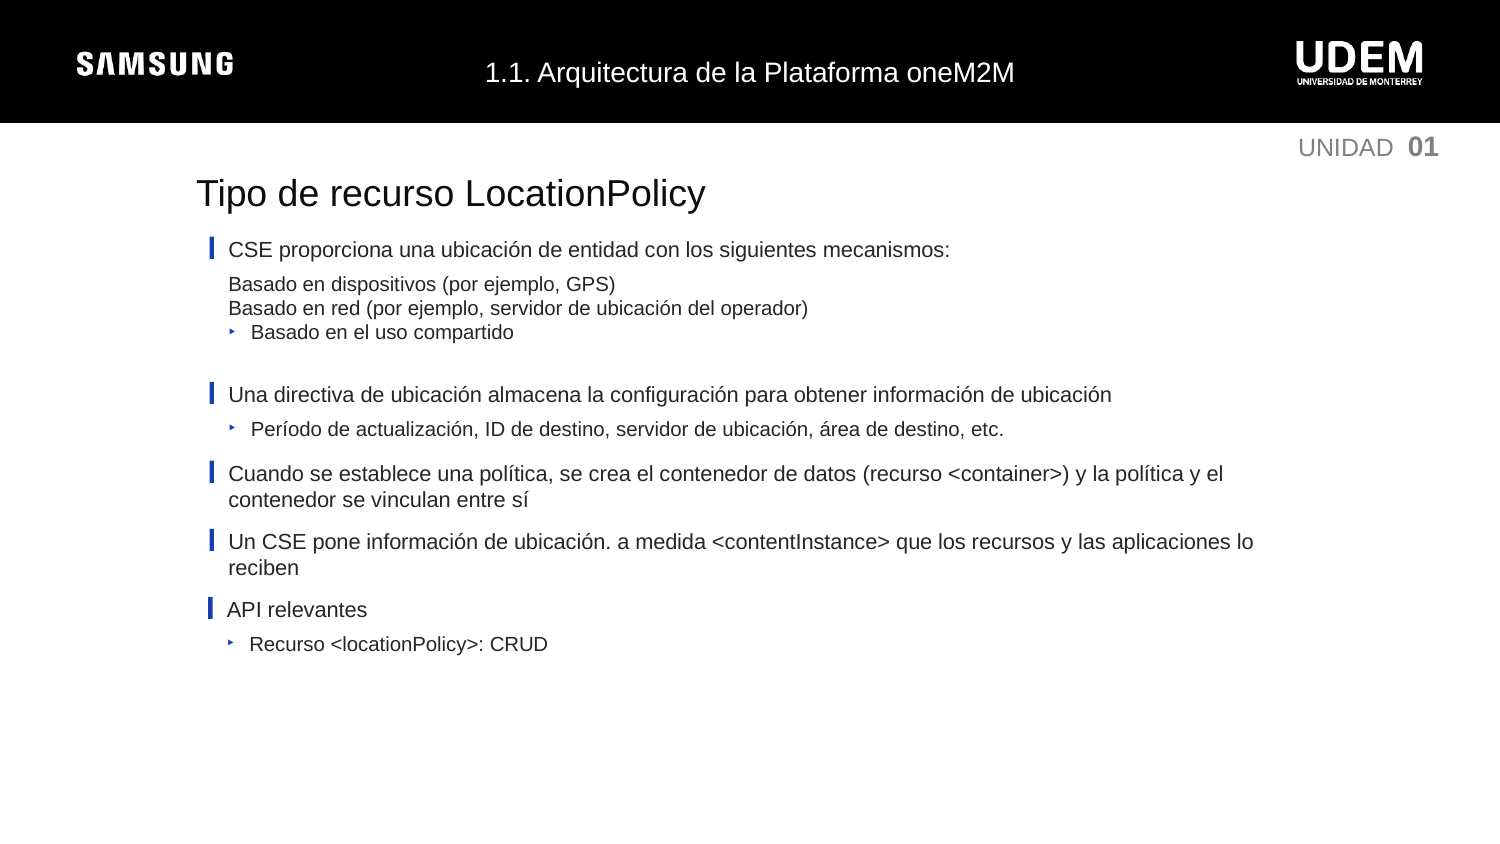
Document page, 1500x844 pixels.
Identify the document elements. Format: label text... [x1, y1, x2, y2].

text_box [209, 380, 1291, 450]
text_box Tipo de recurso LocationPolicy [195, 168, 1305, 215]
text_box Basado en dispositivos (por ejemplo, GPS) Basado en red (por ejemplo, servidor de ubicación del operador) Basado en el uso compartido [227, 262, 1291, 354]
text_box UNIDAD 01 [1289, 127, 1439, 162]
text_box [209, 235, 1291, 262]
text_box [209, 459, 1291, 513]
picture [0, 0, 1500, 844]
text_box 1.1. Arquitectura de la Plataforma oneM2M [279, 54, 1221, 88]
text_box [209, 527, 1291, 581]
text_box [208, 595, 1290, 665]
